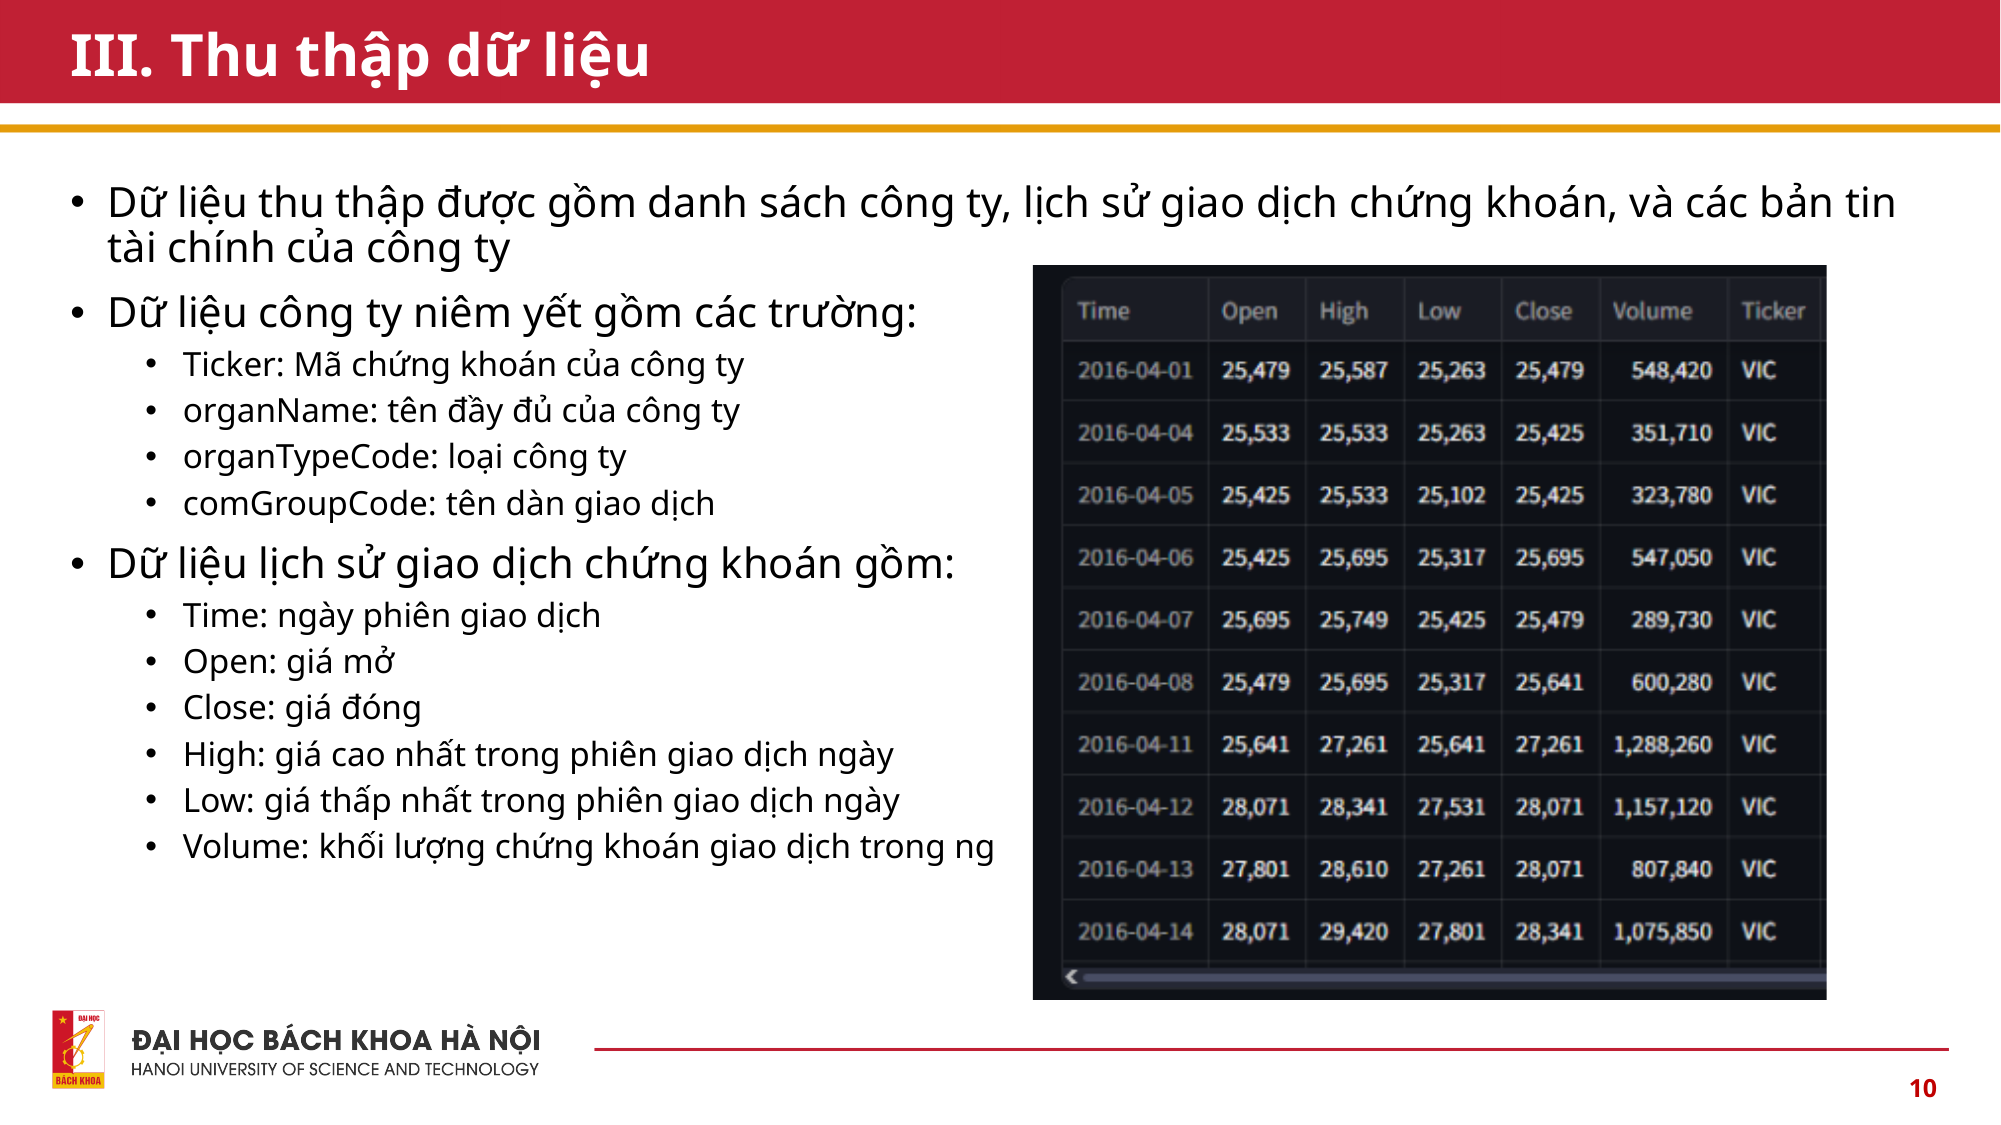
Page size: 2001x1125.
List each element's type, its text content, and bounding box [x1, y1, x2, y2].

list Dữ liệu thu thập được gồm danh sách công ty, lịch sử giao dịch chứng khoán, và các bản tin tài chính của công ty Dữ liệu công ty niêm yết gồm các trường: Ticker: Mã chứng khoán của công ty organName: tên đầy đủ của công ty organTypeCode: loại công ty comGroupCode: tên dàn giao dịch Dữ liệu lịch sử giao dịch chứng khoán gồm: Time: ngày phiên giao dịch Open: giá mở Close: giá đóng High: giá cao nhất trong phiên giao dịch ngày Low: giá thấp nhất trong phiên giao dịch ngày Volume: khối lượng chứng khoán giao dịch trong ng [55, 173, 1945, 979]
title III. Thu thập dữ liệu [55, 18, 1945, 90]
picture [0, 0, 2001, 1125]
slide_number 10 [1502, 1065, 1953, 1125]
